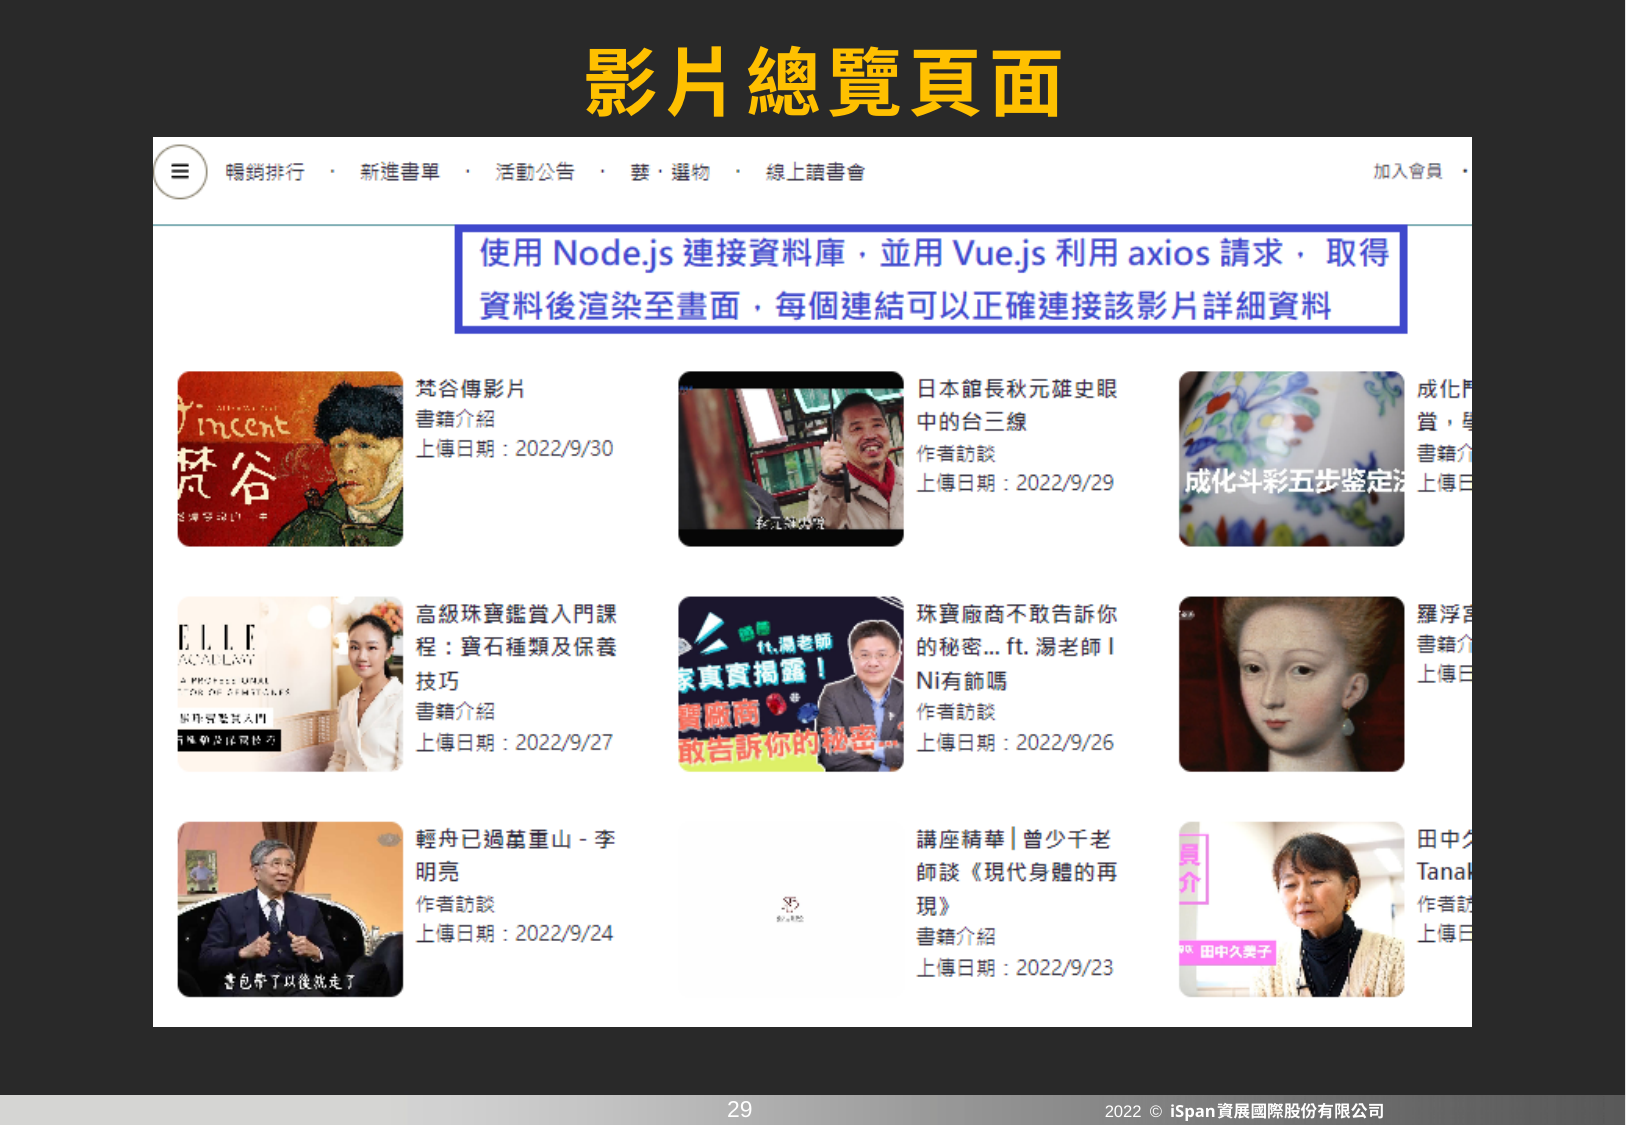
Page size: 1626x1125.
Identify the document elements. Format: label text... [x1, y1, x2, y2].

picture [0, 0, 1626, 1125]
title 影片總覽頁面 [115, 23, 1534, 138]
